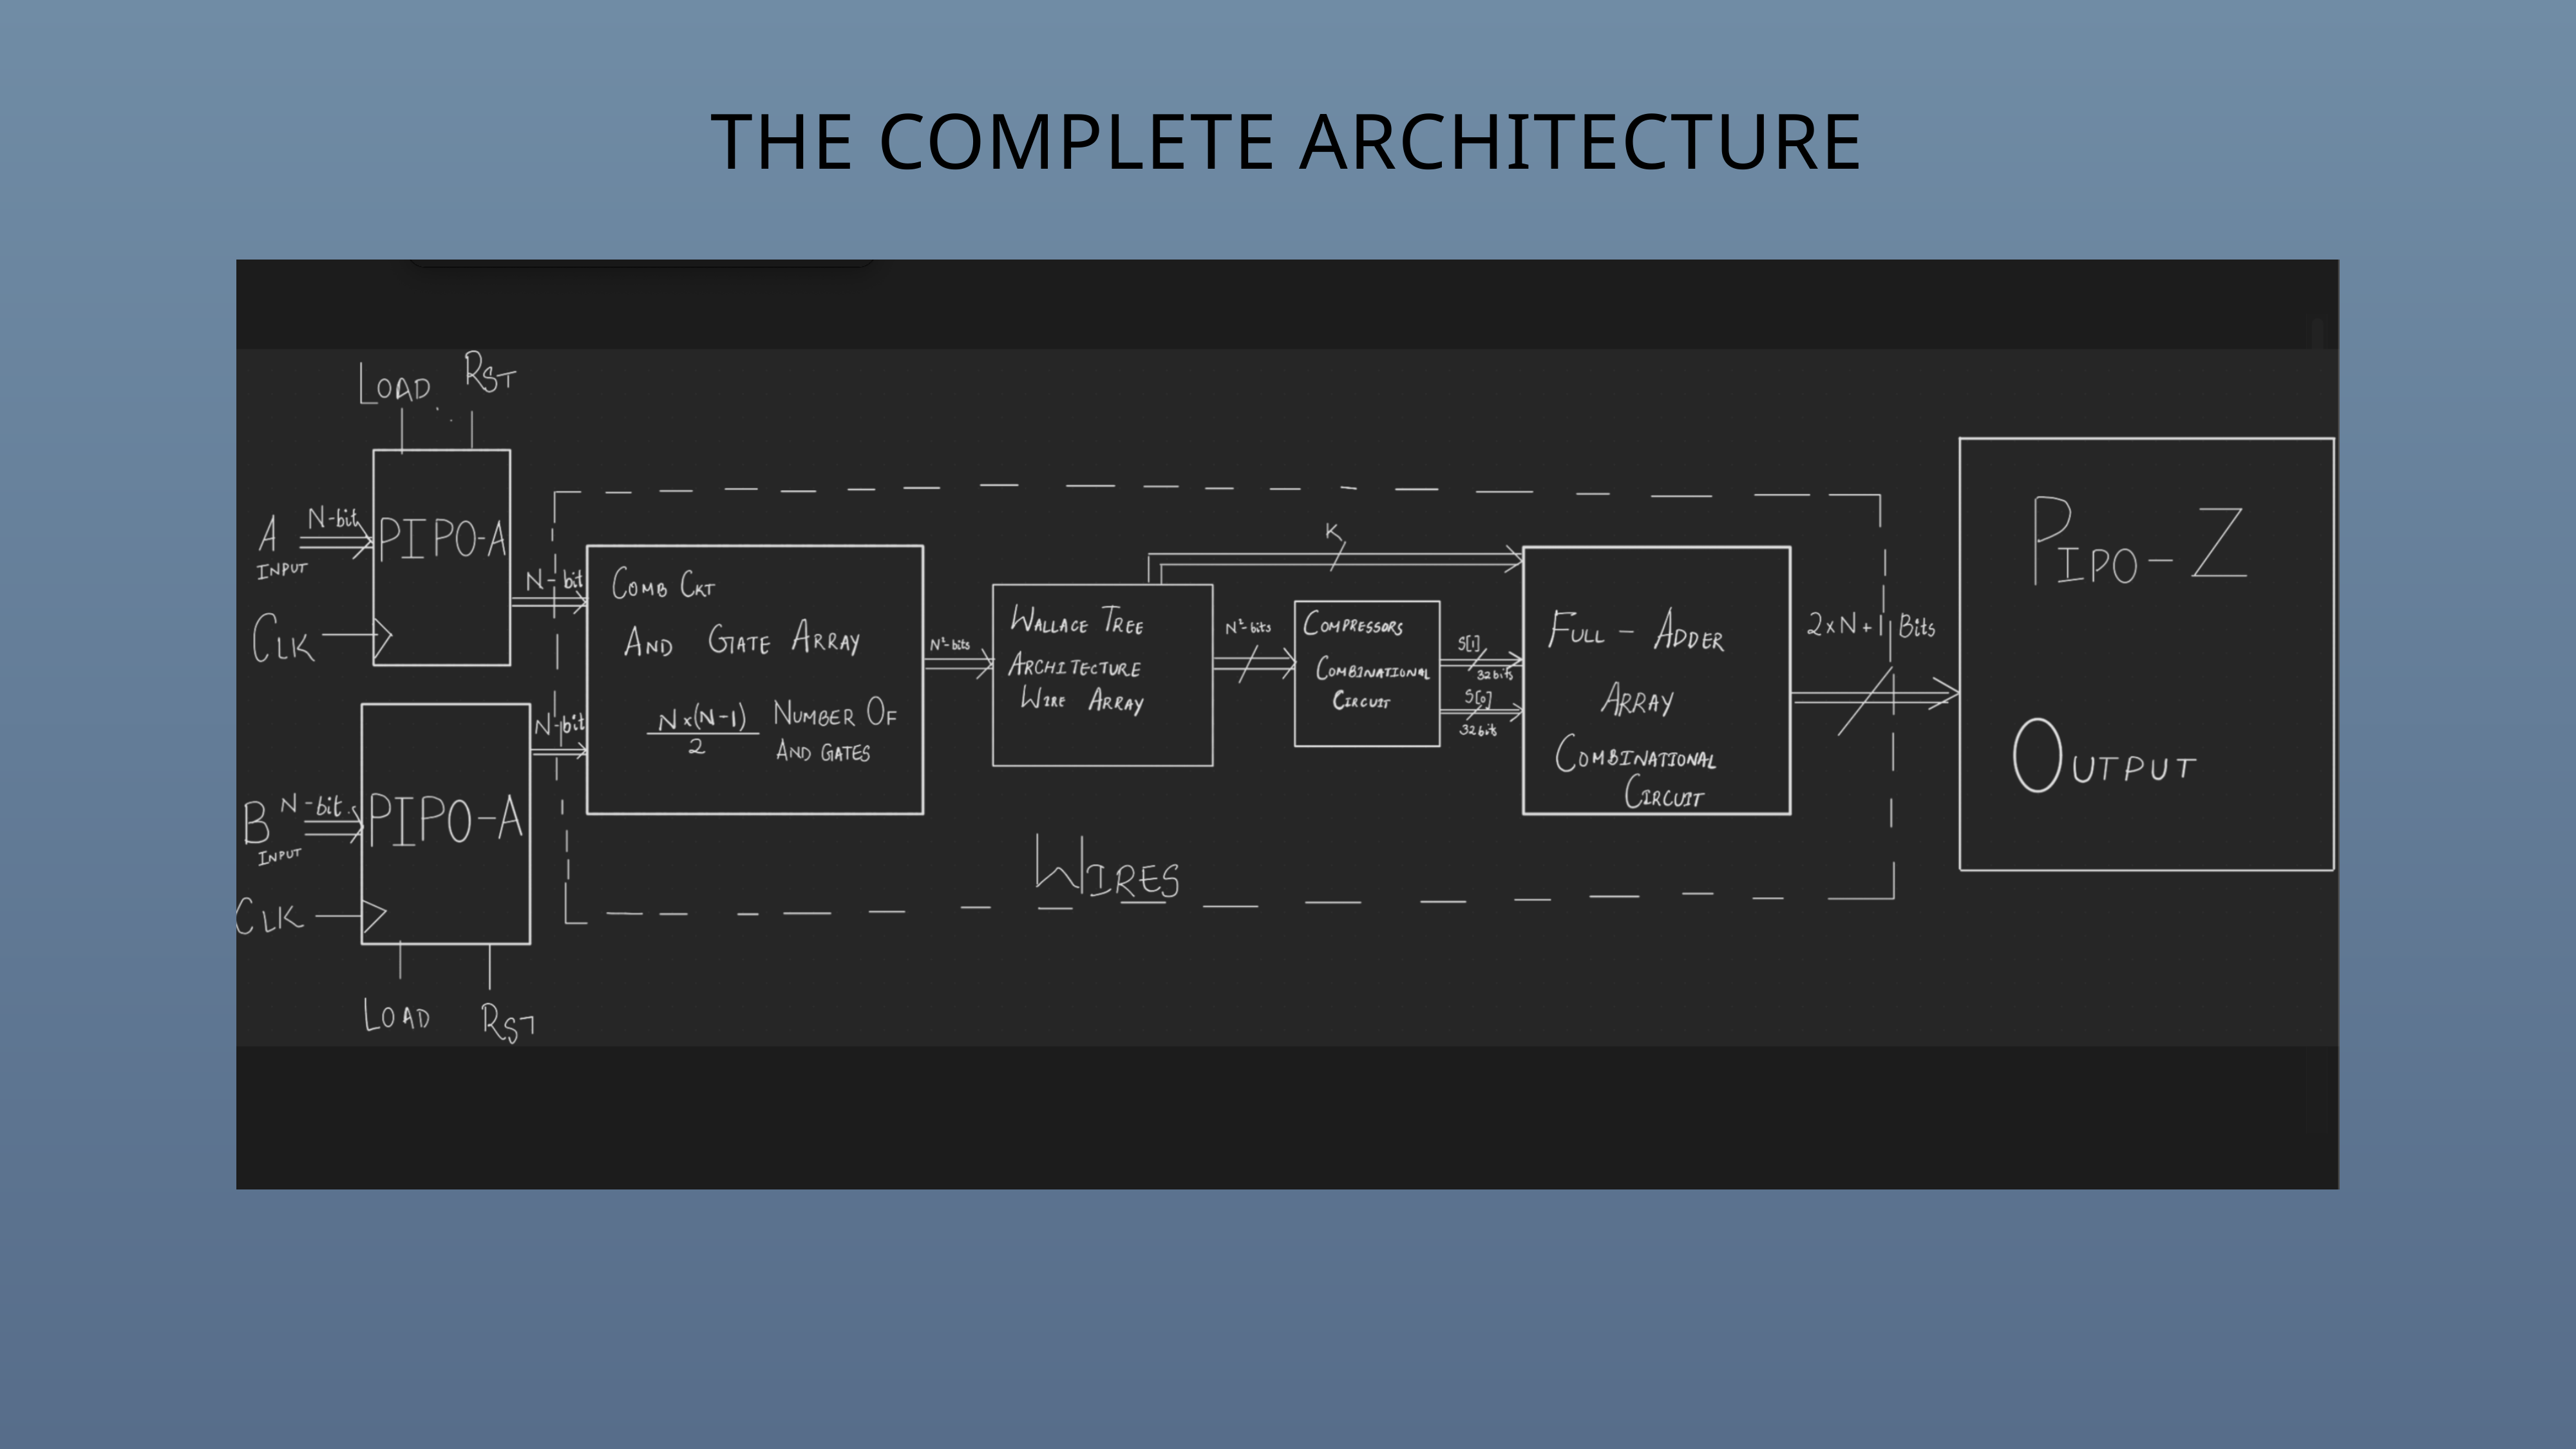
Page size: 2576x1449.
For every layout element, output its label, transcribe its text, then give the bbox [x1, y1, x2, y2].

title The complete architecture [132, 86, 2444, 199]
picture [236, 260, 2340, 1189]
